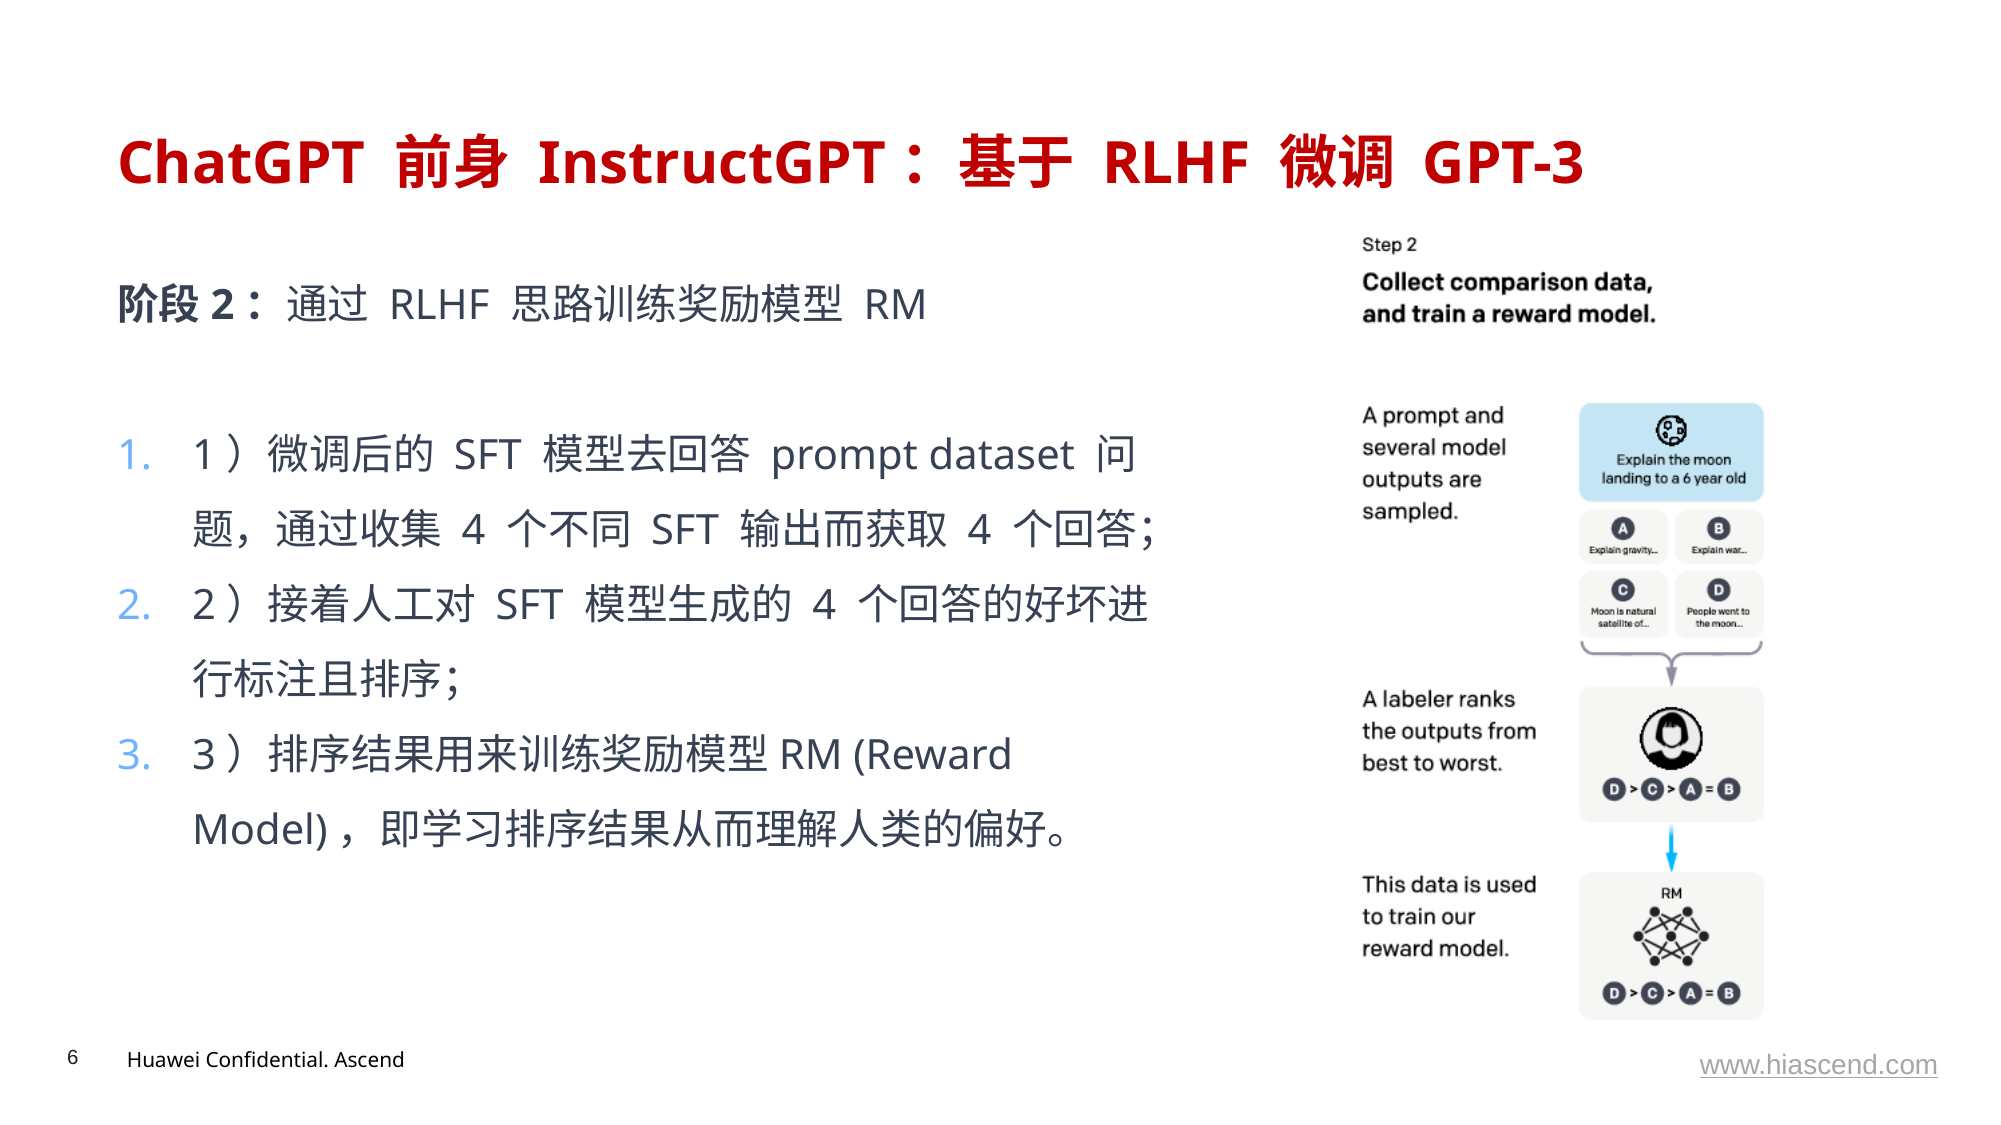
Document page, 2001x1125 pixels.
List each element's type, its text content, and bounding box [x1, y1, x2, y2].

list 阶段2：通过 RLHF 思路训练奖励模型 RM 1）微调后的 SFT 模型去回答 prompt dataset 问题，通过收集 4 个不同 SFT 输出而获取 4 个回答； 2）接着人工对 SFT 模型生成的 4 个回答的好坏进行标注且排序； 3）排序结果用来训练奖励模型RM (Reward Model)，即学习排序结果从而理解人类的偏好。 [102, 245, 1166, 988]
title ChatGPT 前身 InstructGPT：基于 RLHF 微调 GPT-3 [102, 111, 1901, 209]
picture [1330, 231, 1775, 1036]
